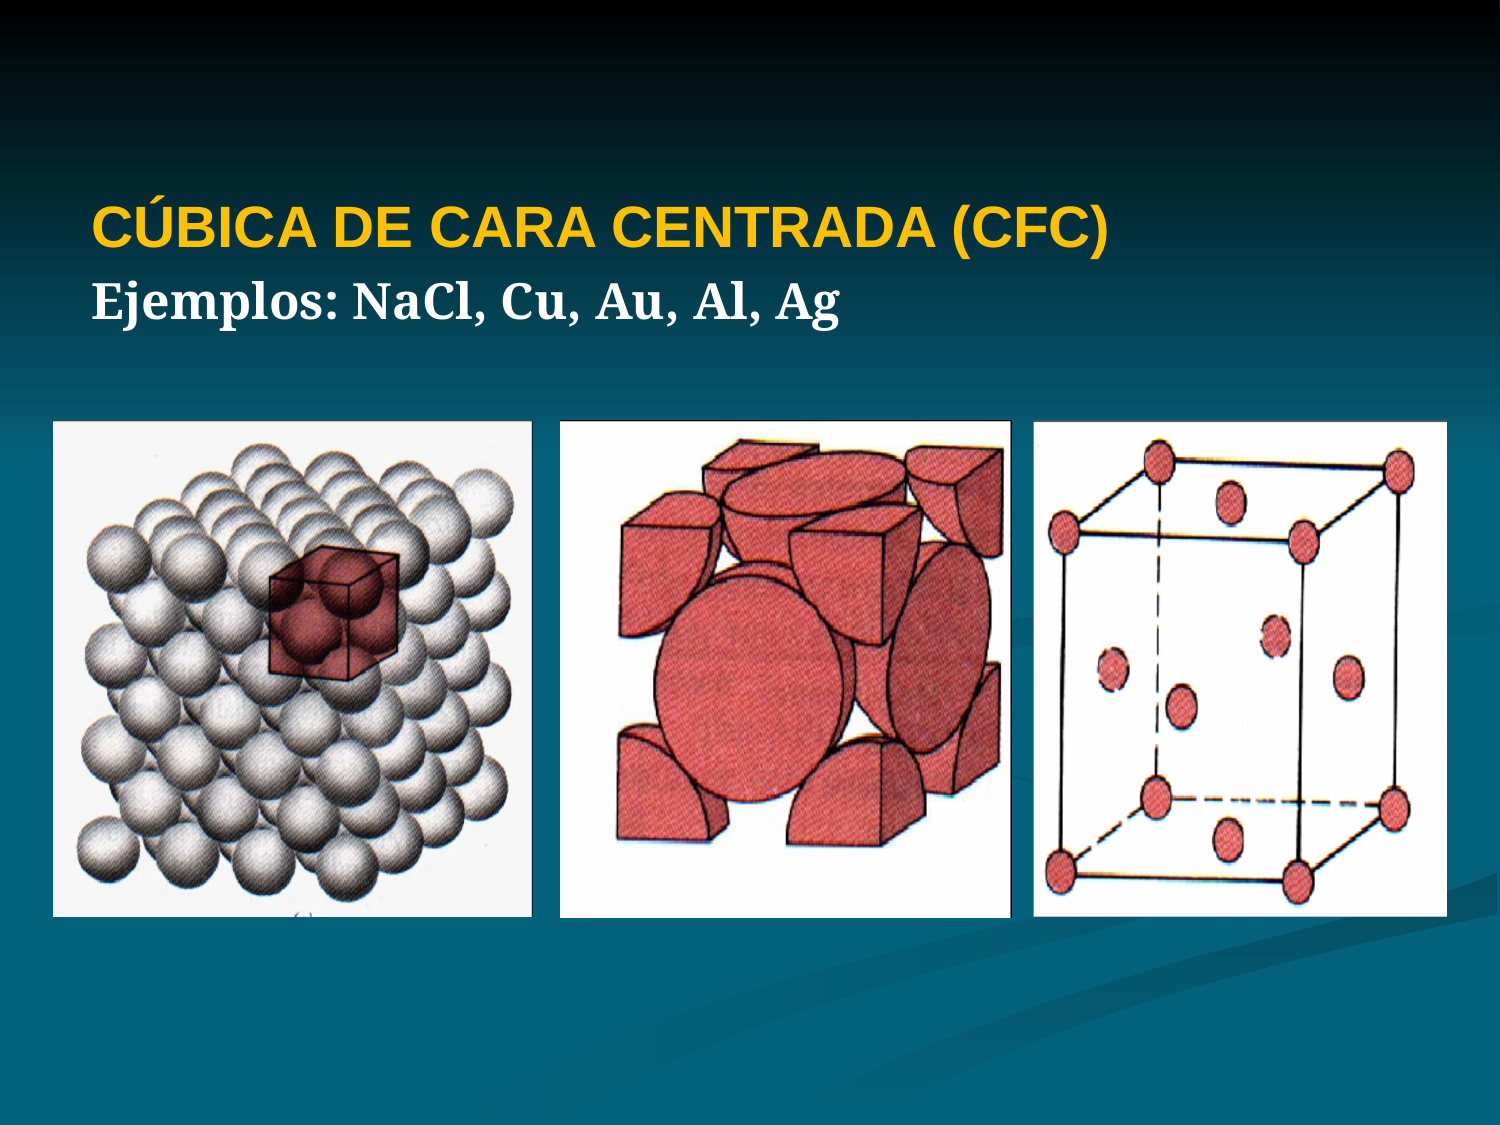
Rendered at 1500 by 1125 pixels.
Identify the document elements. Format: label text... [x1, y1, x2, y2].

picture [561, 421, 1011, 917]
picture [1034, 461, 1447, 876]
picture [54, 428, 532, 909]
list CÚBICA DE CARA CENTRADA (CFC) Ejemplos: NaCl, Cu, Au, Al, Ag [76, 89, 1428, 352]
